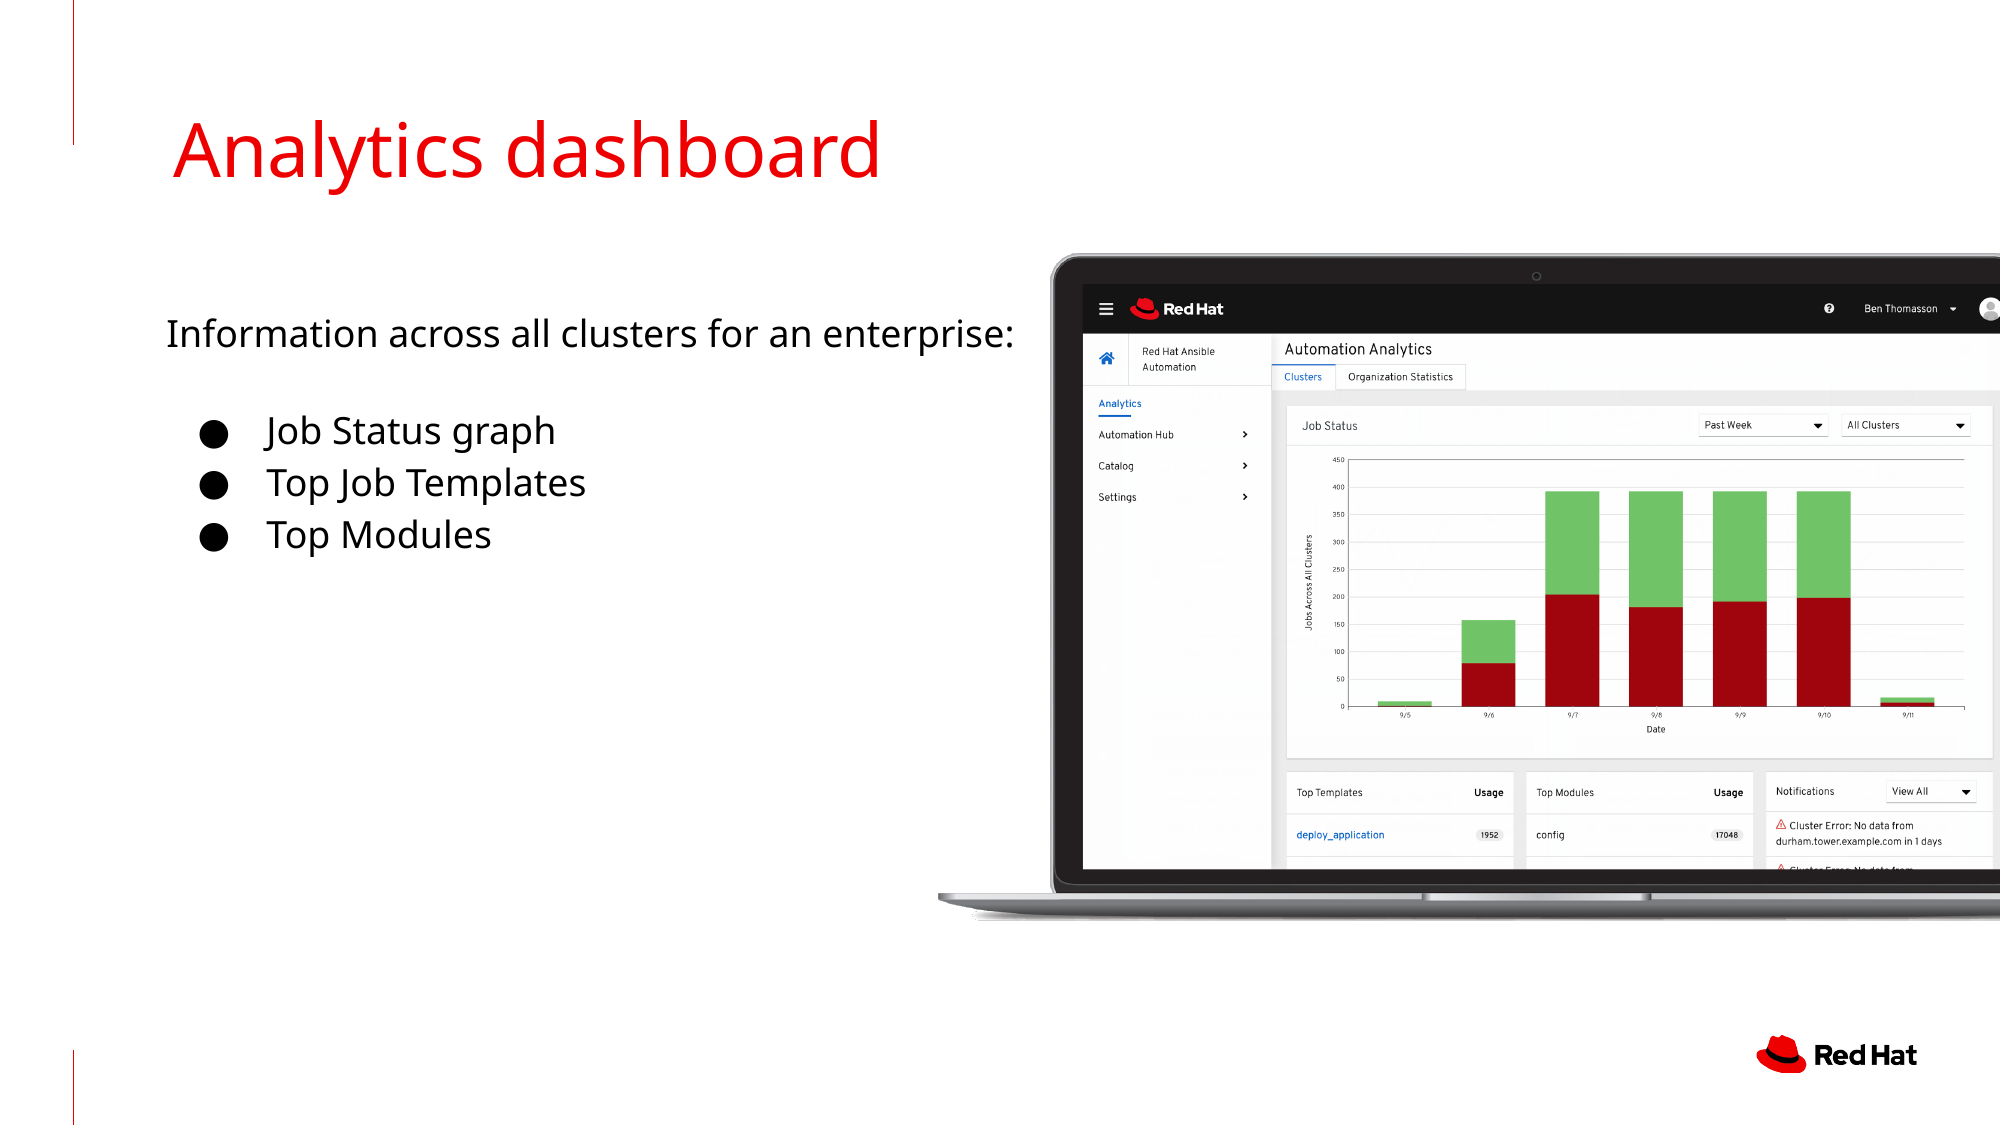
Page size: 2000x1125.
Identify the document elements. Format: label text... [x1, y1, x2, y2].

text_box Analytics dashboard [158, 112, 1742, 208]
picture [1756, 1035, 1917, 1073]
picture [901, 205, 2000, 1017]
text_box Information across all clusters for an enterprise: Job Status graph Top Job Templates Top Modules [146, 290, 896, 588]
